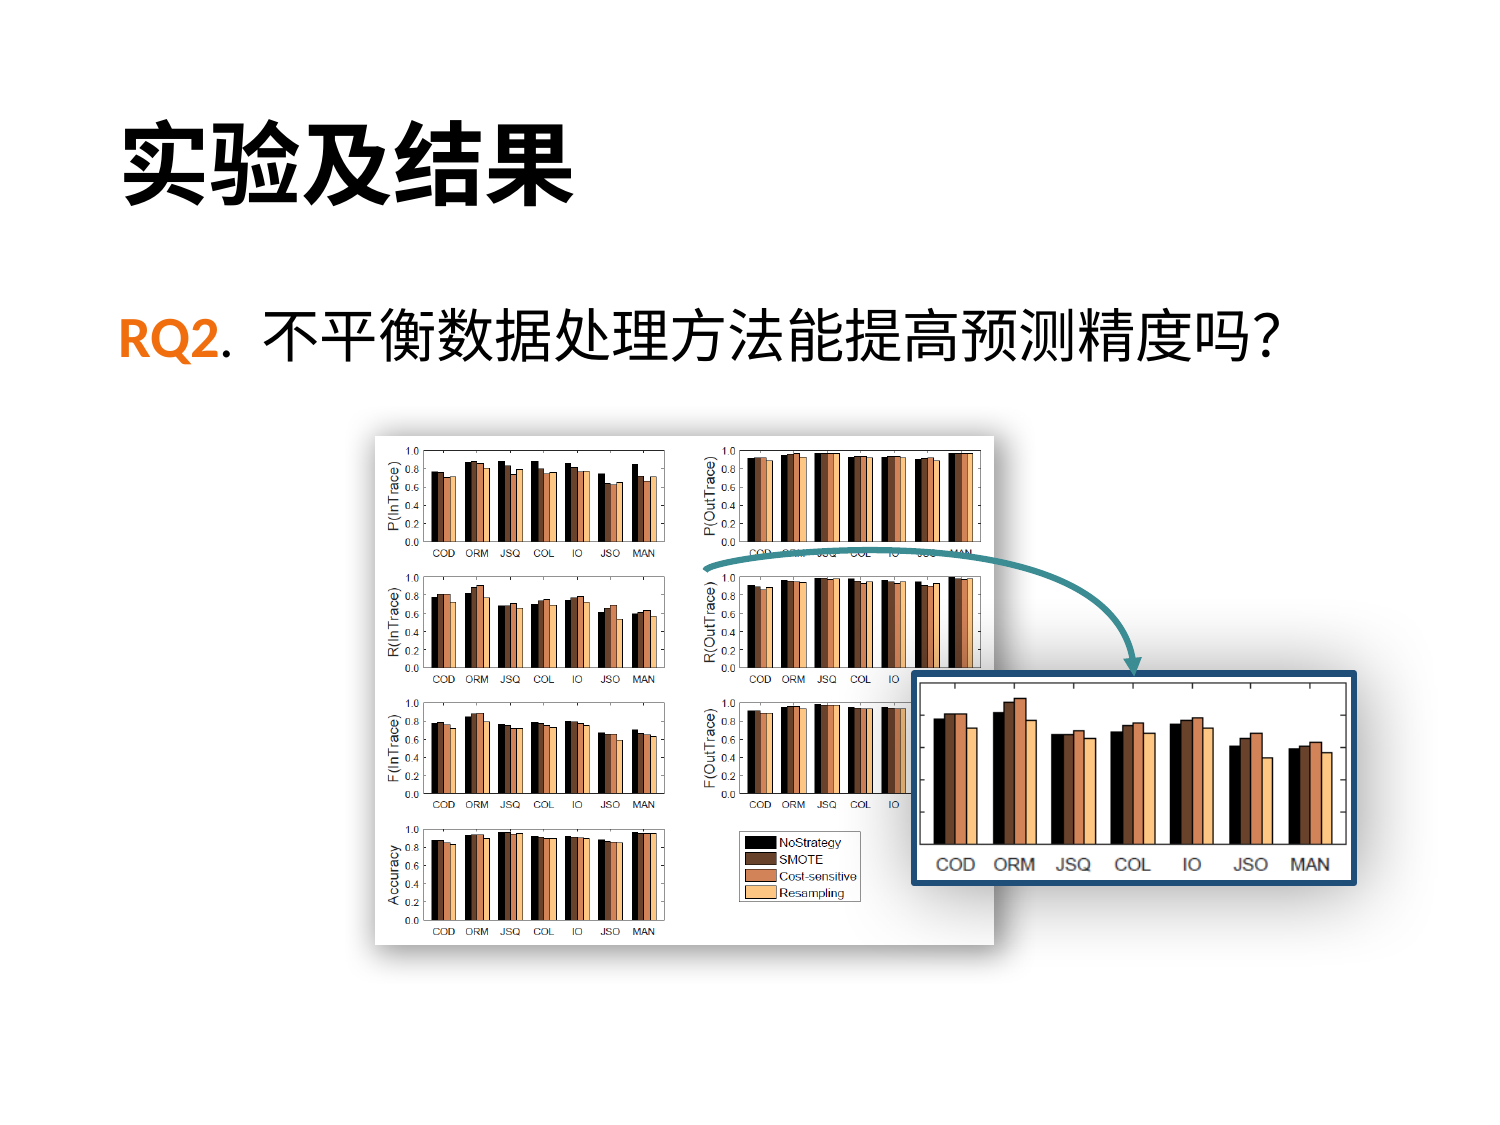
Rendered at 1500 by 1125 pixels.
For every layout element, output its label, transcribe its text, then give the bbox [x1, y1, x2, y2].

picture [375, 436, 1352, 945]
list RQ2. 不平衡数据处理方法能提高预测精度吗？ [103, 299, 1397, 1014]
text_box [705, 570, 1135, 677]
title 实验及结果 [103, 59, 1397, 278]
